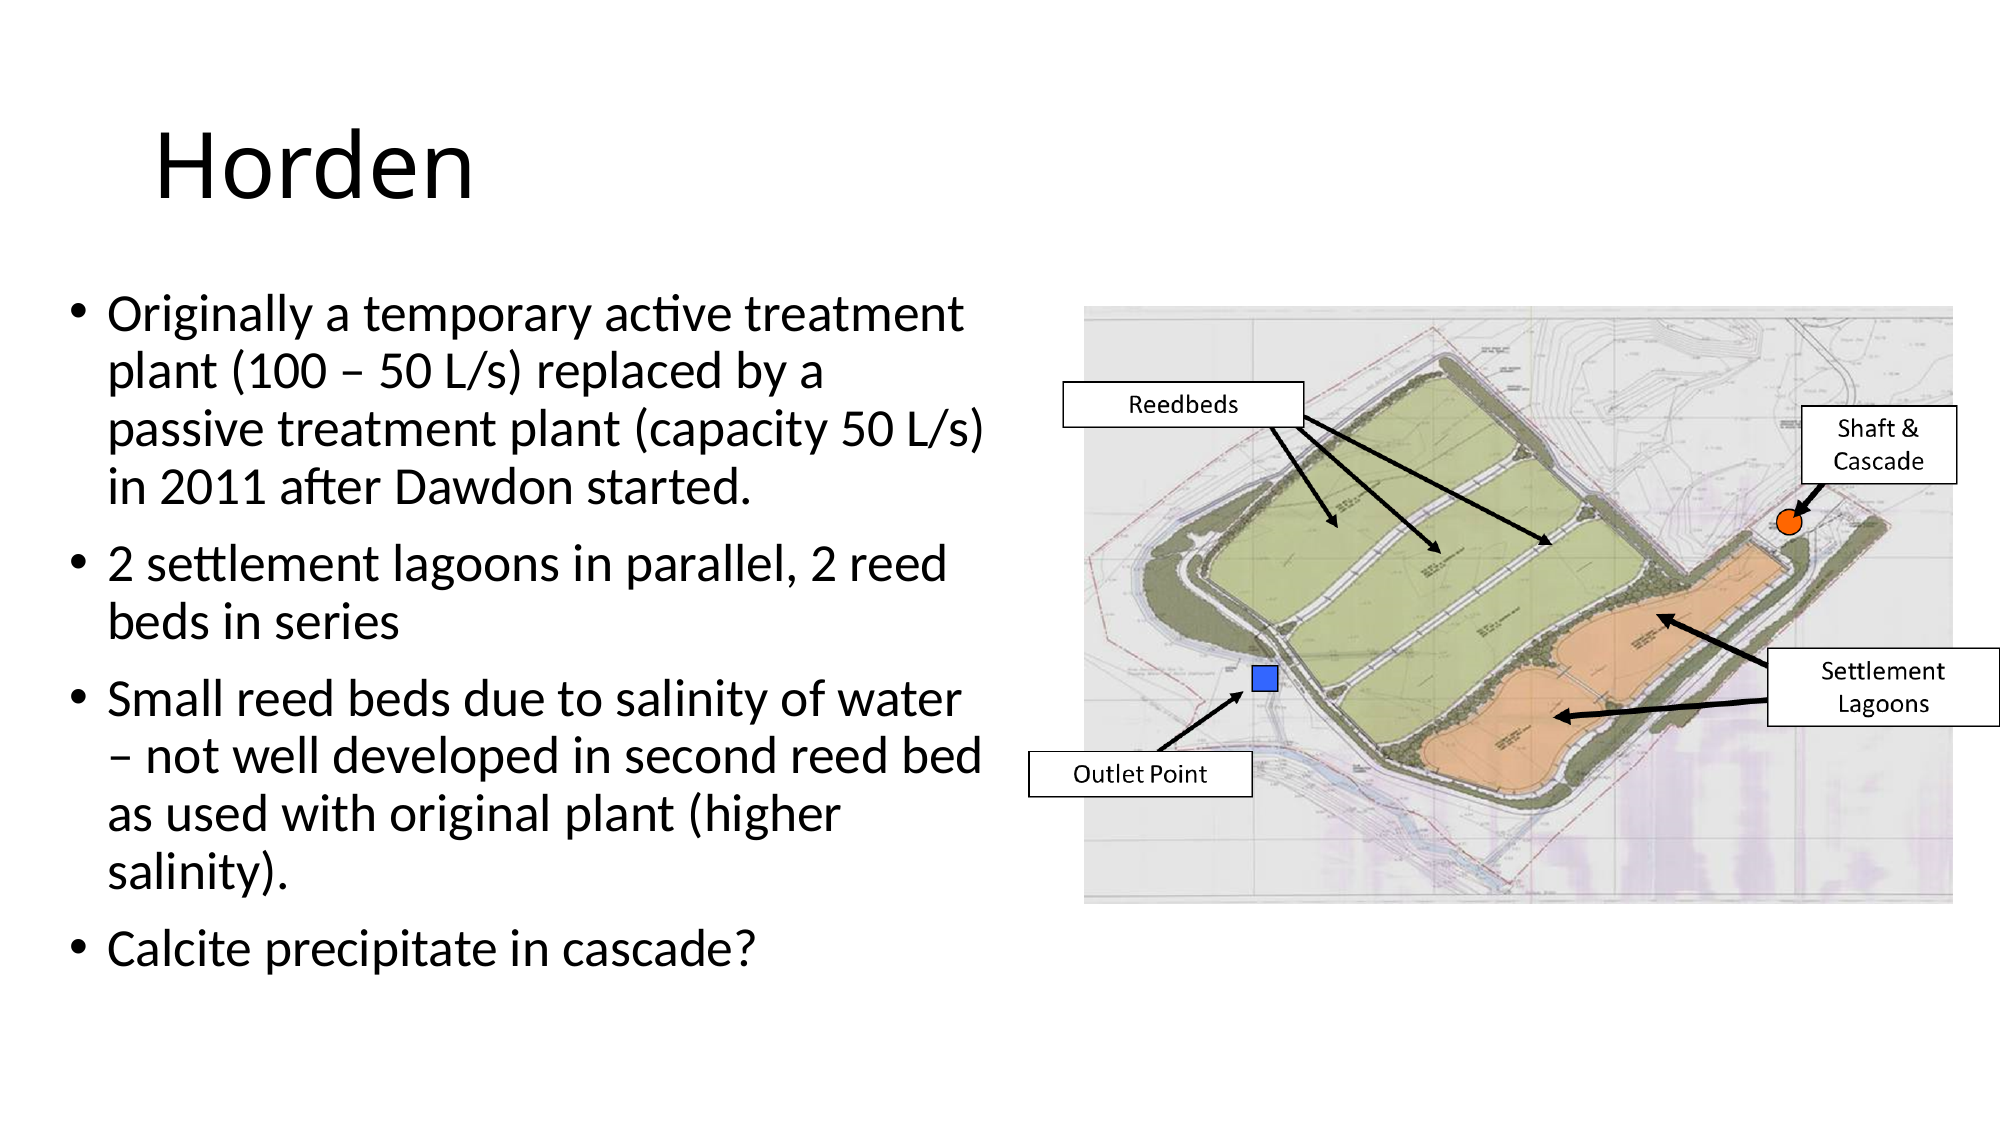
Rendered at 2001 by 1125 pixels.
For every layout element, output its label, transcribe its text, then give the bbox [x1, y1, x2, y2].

title Horden [137, 59, 1863, 278]
picture [1028, 306, 2000, 904]
list Originally a temporary active treatment plant (100 – 50 L/s) replaced by a passive treatment plant (capacity 50 L/s) in 2011 after Dawdon started. 2 settlement lagoons in parallel, 2 reed beds in series Small reed beds due to salinity of water – not well developed in second reed bed as used with original plant (higher salinity). Calcite precipitate in cascade? [54, 277, 1005, 992]
